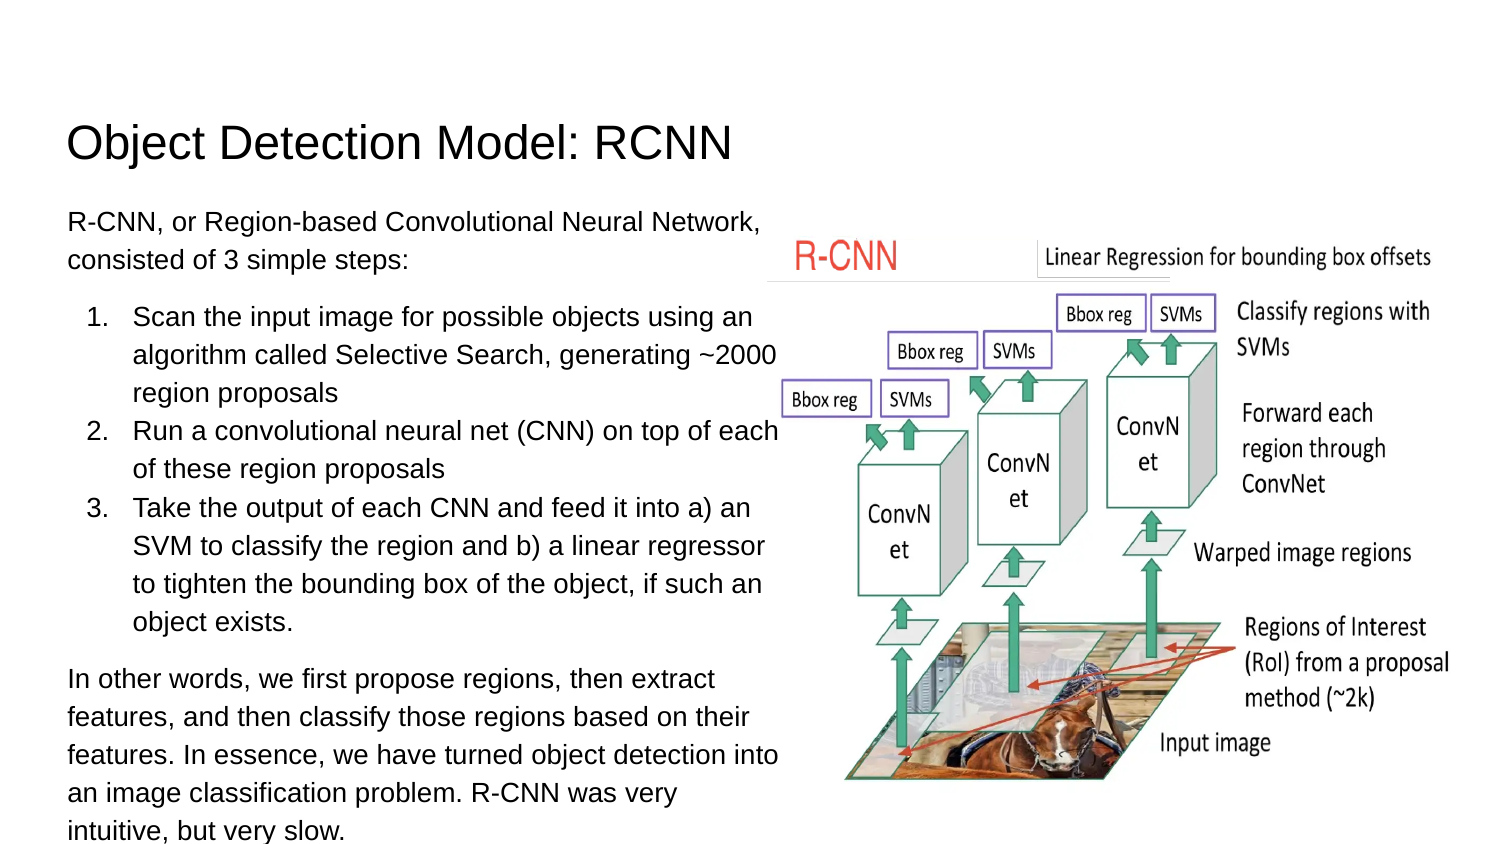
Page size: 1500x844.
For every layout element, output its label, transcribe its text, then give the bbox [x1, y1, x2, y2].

picture [743, 215, 1488, 799]
title Object Detection Model: RCNN [51, 96, 1449, 191]
list R-CNN, or Region-based Convolutional Neural Network, consisted of 3 simple steps: Scan the input image for possible objects using an algorithm called Selective Search, generating ~2000 region proposals Run a convolutional neural net (CNN) on top of each of these region proposals Take the output of each CNN and feed it into a) an SVM to classify the region and b) a linear regressor to tighten the bounding box of the object, if such an object exists. In other words, we first propose regions, then extract features, and then classify those regions based on their features. In essence, we have turned object detection into an image classification problem. R-CNN was very intuitive, but very slow. [52, 184, 797, 844]
